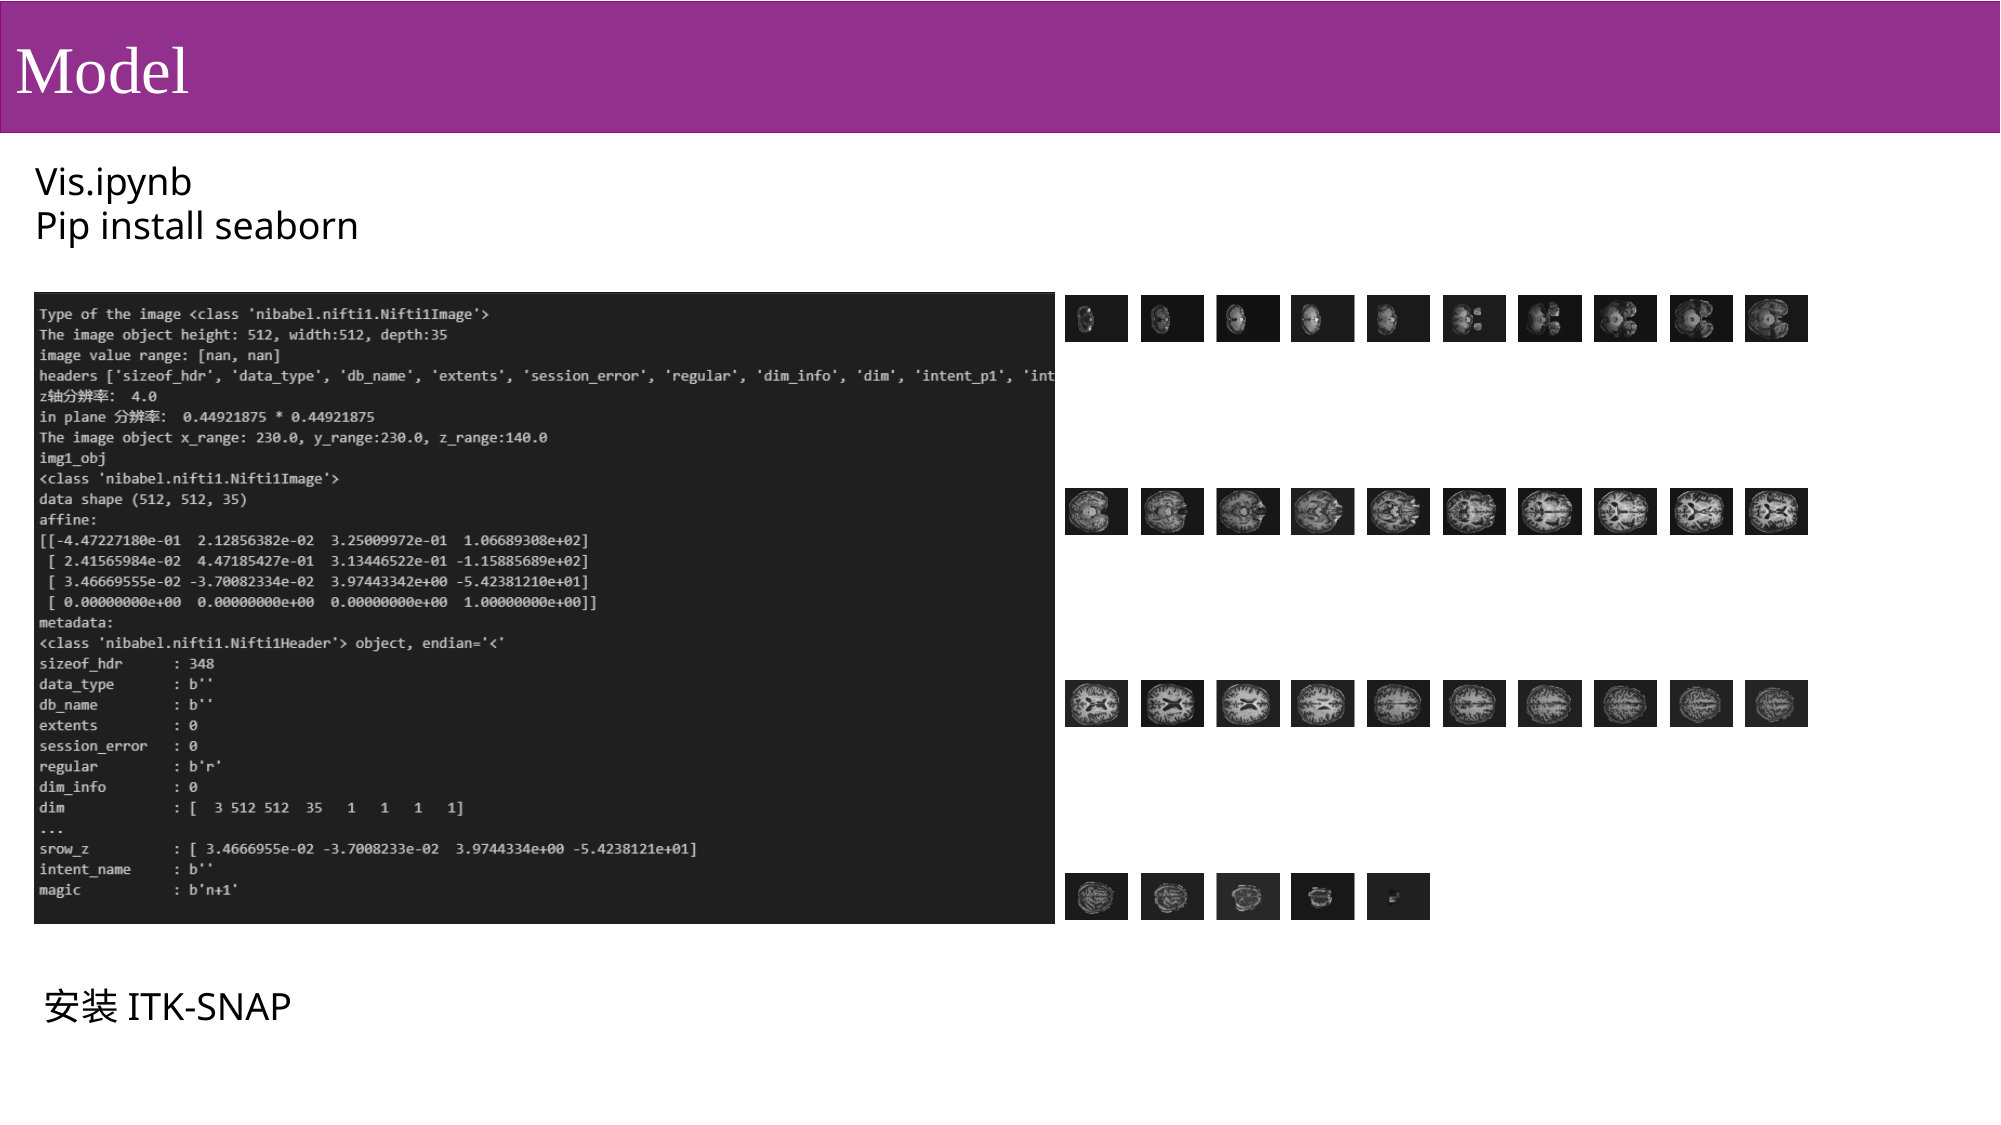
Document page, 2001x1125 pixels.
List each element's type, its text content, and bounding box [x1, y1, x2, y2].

text_box 安装ITK-SNAP [29, 975, 308, 1036]
text_box Vis.ipynb Pip install seaborn [20, 150, 375, 255]
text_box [0, 1, 2000, 133]
picture [34, 278, 1816, 938]
